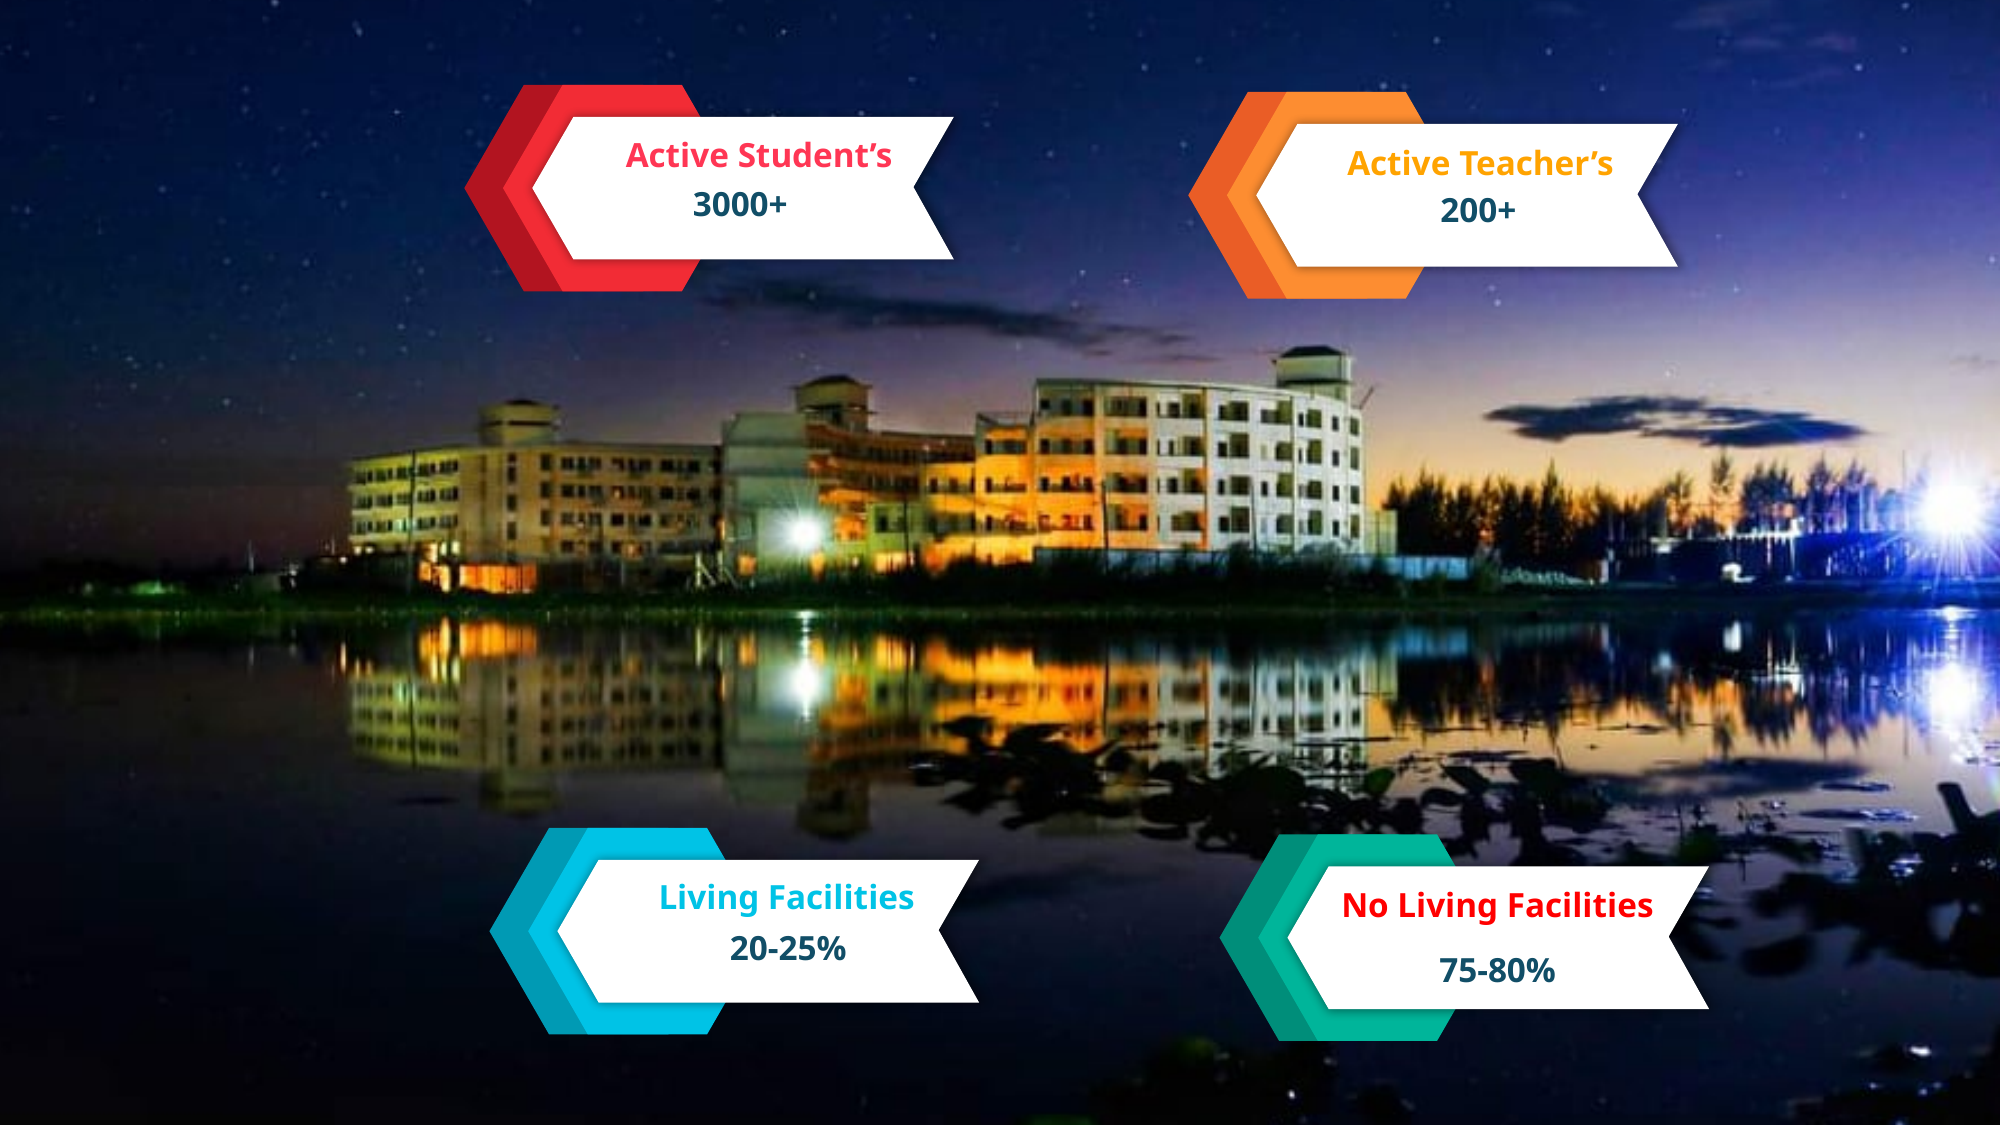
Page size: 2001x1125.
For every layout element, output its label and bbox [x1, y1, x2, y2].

text_box [464, 84, 954, 291]
text_box [489, 827, 980, 1034]
picture [0, 0, 2000, 1125]
text_box [1219, 834, 1710, 1040]
text_box [1188, 91, 1678, 298]
